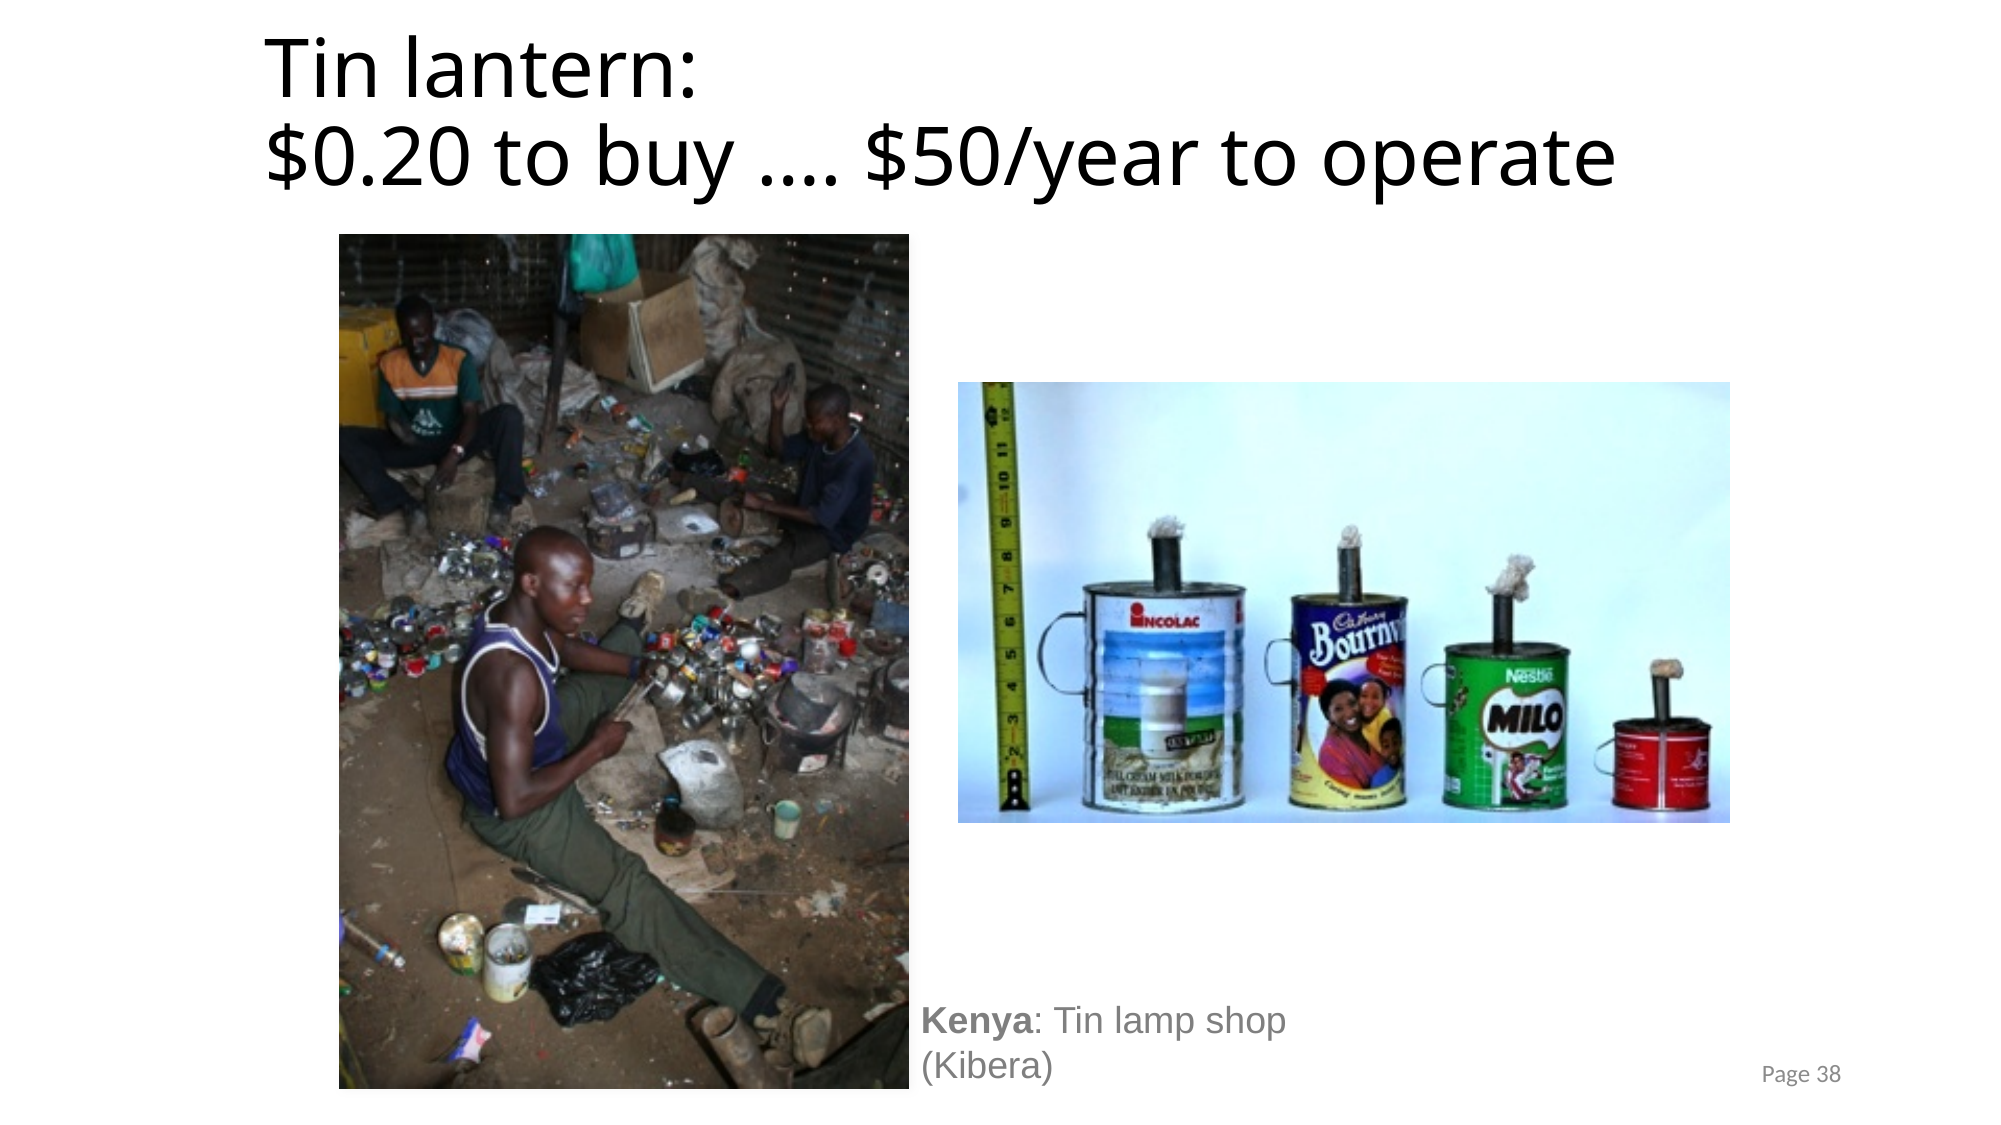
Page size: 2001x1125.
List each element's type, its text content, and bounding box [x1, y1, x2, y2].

title Tin lantern: $0.20 to buy …. $50/year to operate [249, 5, 1750, 225]
text_box Kenya: Tin lamp shop (Kibera) [914, 989, 1338, 1088]
picture [339, 234, 909, 1089]
slide_number Page 38 [1412, 1042, 1863, 1103]
picture [958, 382, 1730, 823]
